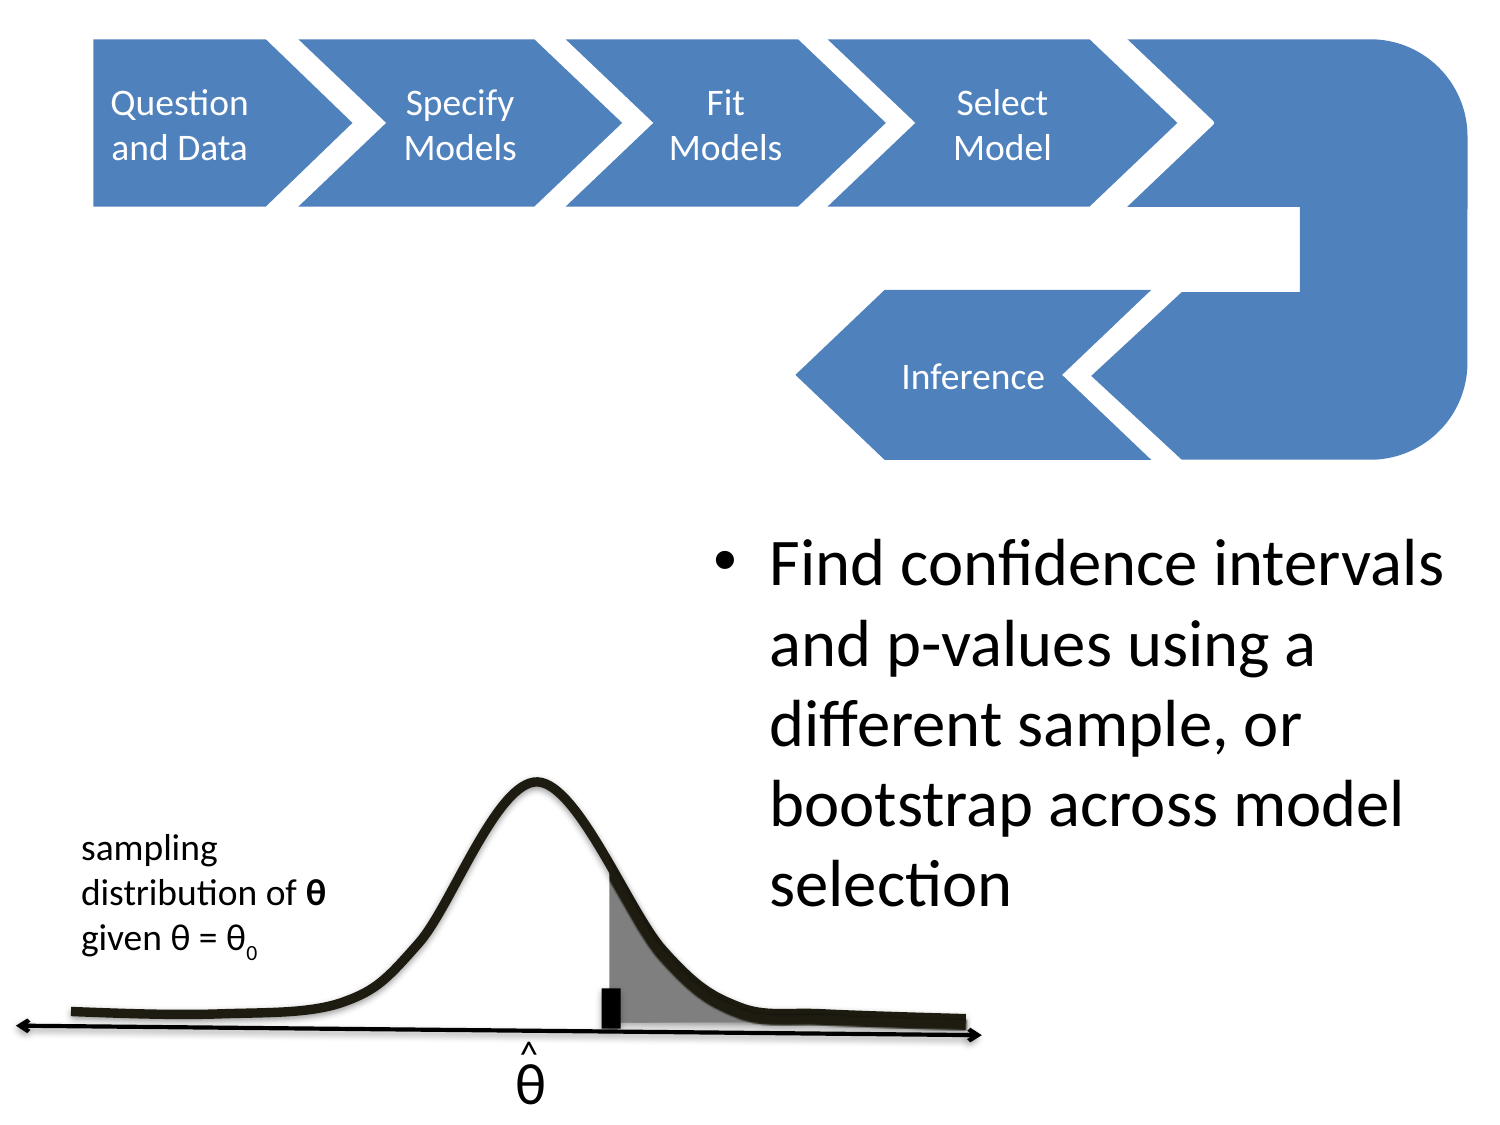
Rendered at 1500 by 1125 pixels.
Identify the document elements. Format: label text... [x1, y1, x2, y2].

text_box Find confidence intervals and p-values using a different sample, or bootstrap across model selection [698, 511, 1500, 968]
text_box Fit Models [563, 37, 888, 209]
text_box [70, 779, 603, 1017]
text_box [1089, 37, 1470, 462]
text_box θ [500, 1043, 561, 1124]
text_box [800, 37, 911, 209]
text_box [1092, 37, 1215, 209]
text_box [15, 1025, 603, 1036]
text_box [974, 1025, 982, 1036]
text_box Inference [793, 287, 1154, 462]
text_box sampling distribution of θ given θ = θ0 [66, 815, 400, 972]
text_box Select Model [825, 37, 1180, 209]
picture [608, 778, 971, 1036]
text_box Specify Models [296, 37, 625, 209]
text_box Question and Data [91, 37, 355, 209]
text_box ^ [504, 1043, 554, 1083]
